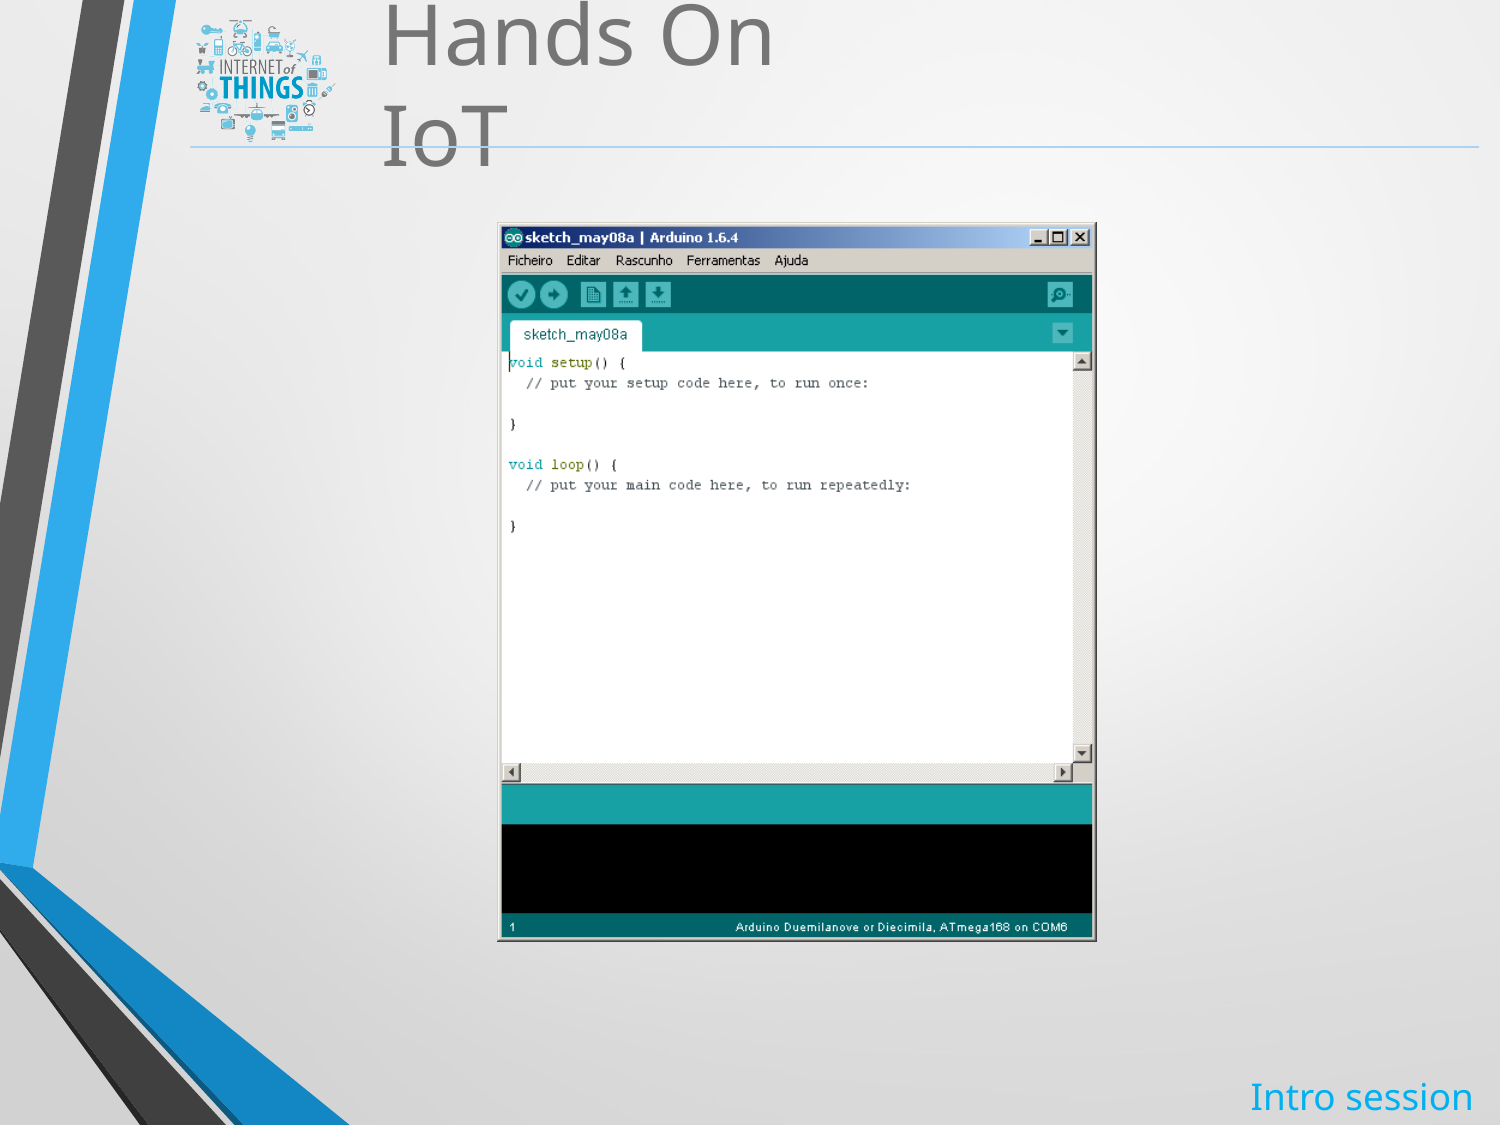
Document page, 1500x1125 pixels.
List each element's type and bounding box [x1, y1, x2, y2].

picture [190, 17, 338, 146]
picture [497, 222, 1097, 942]
